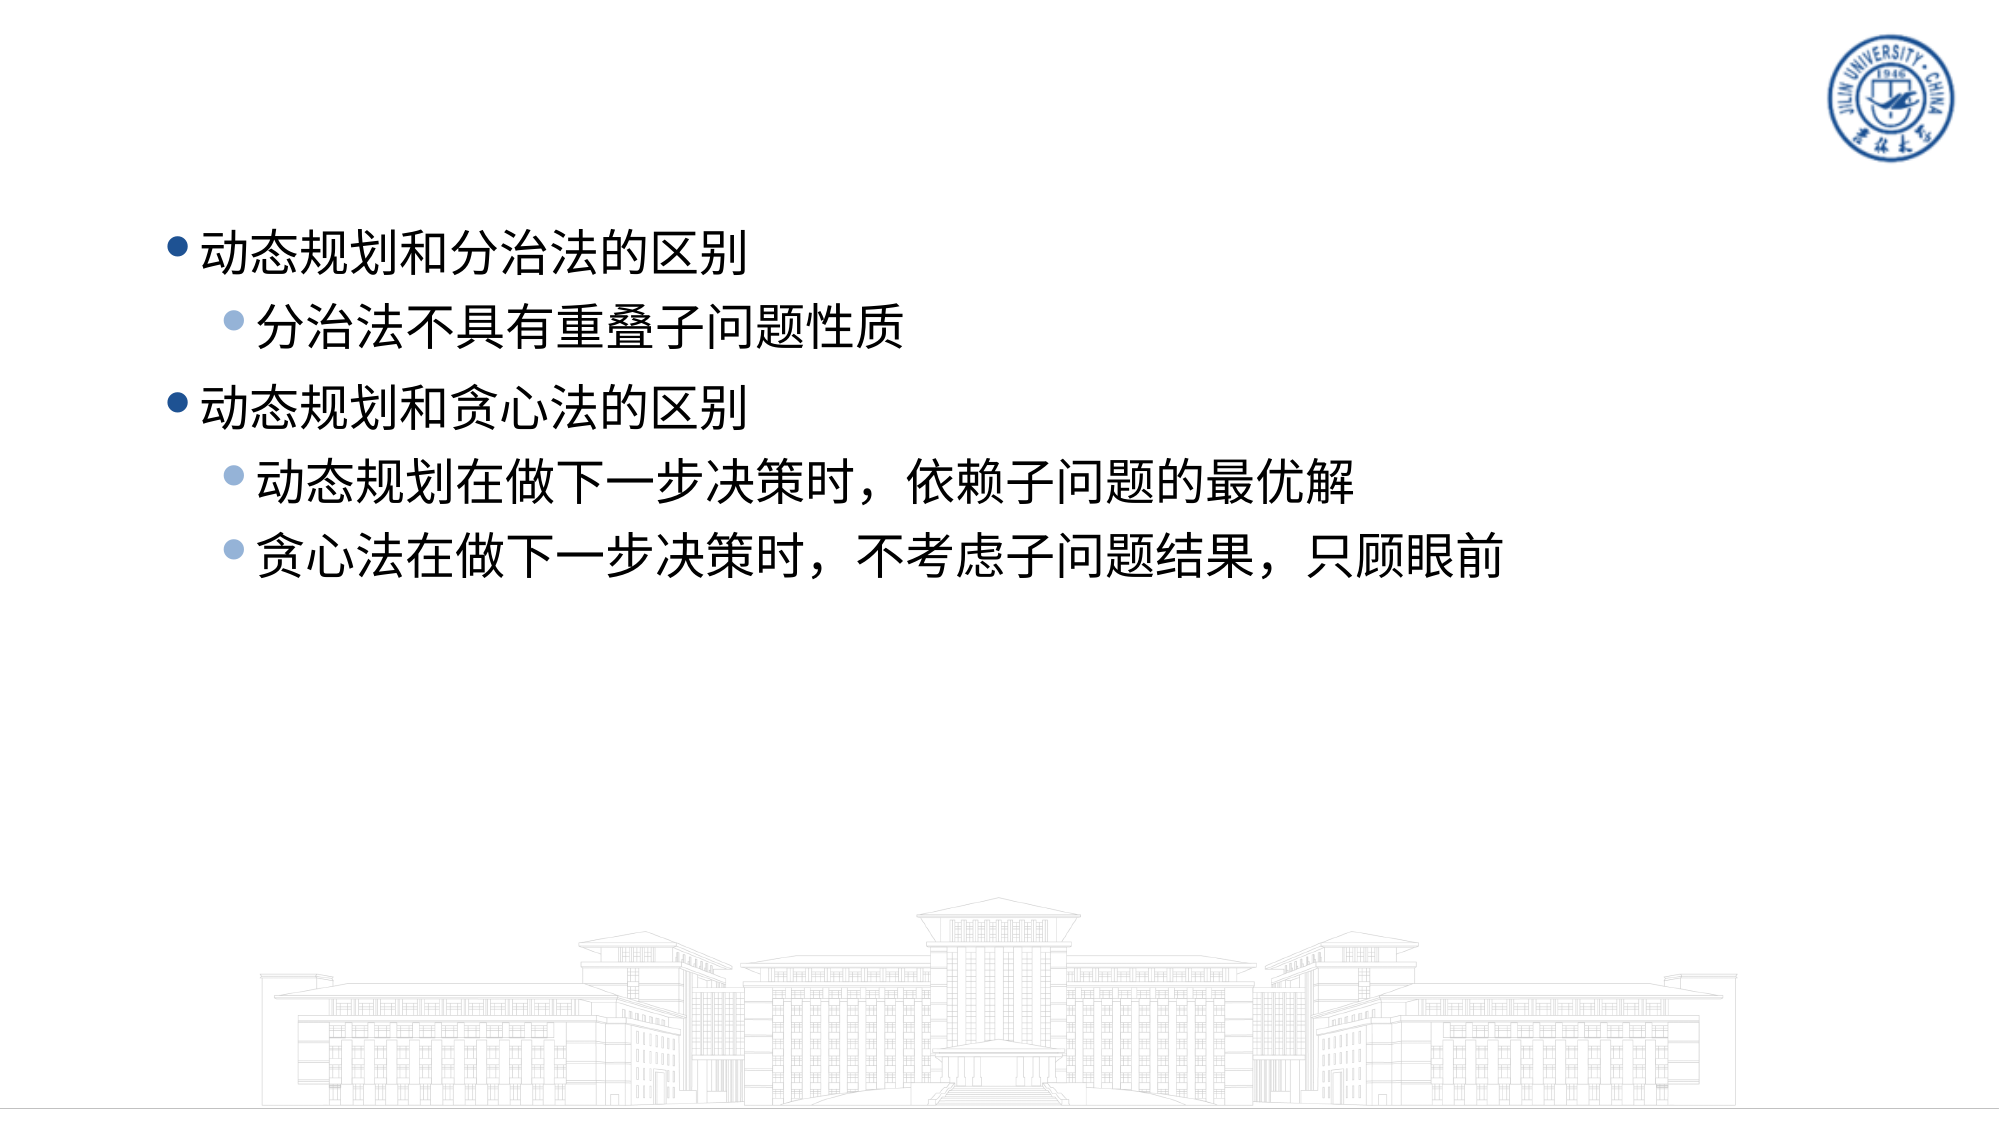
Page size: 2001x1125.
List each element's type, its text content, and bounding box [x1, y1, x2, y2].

table_cell [0, 897, 1999, 1109]
slide_number [1412, 1042, 1863, 1103]
list 动态规划和分治法的区别 分治法不具有重叠子问题性质 动态规划和贪心法的区别 动态规划在做下一步决策时，依赖子问题的最优解 贪心法在做下一步决策时，不考虑子问题结果，只顾眼前 [149, 208, 1804, 630]
picture [1824, 15, 1965, 173]
